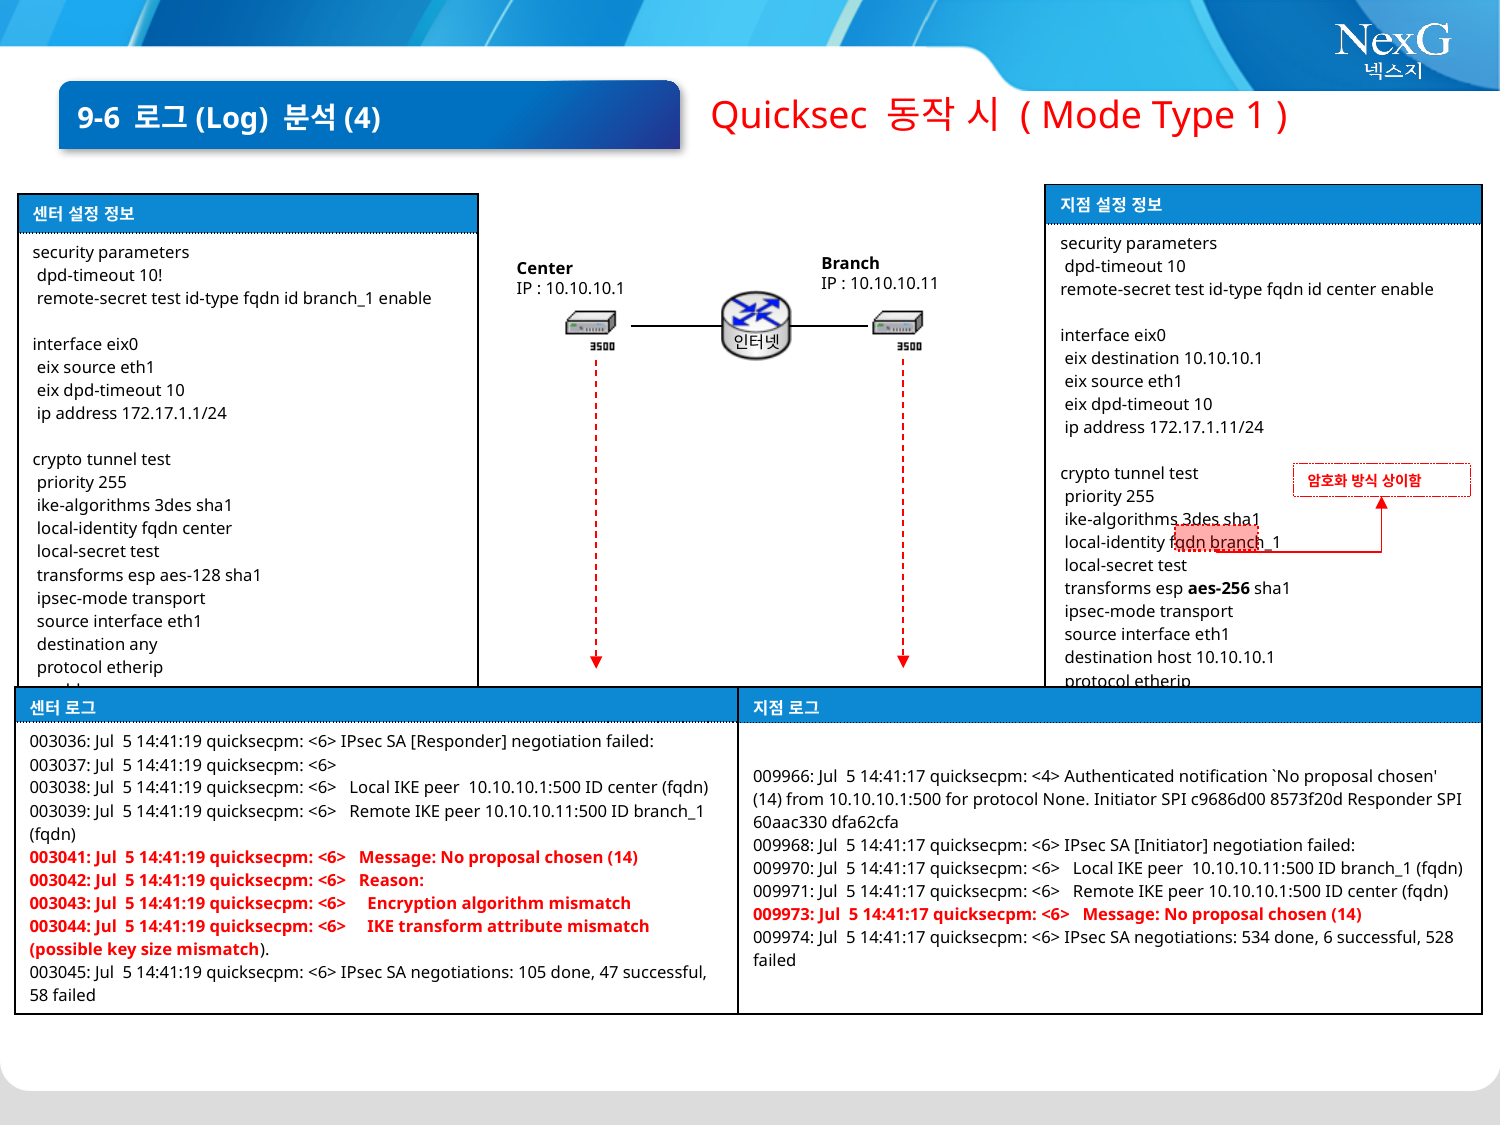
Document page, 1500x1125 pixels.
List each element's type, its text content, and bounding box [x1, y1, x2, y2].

picture [0, 91, 1500, 1125]
text_box Center IP : 10.10.10.1 [501, 250, 719, 305]
table_cell 003036: Jul 5 14:41:19 quicksecpm: <6> IPsec SA [Responder] negotiation failed: 003037: Jul 5 14:41:19 quicksecpm: <6> 003038: Jul 5 14:41:19 quicksecpm: <6> Local IKE peer 10.10.10.1:500 ID center (fqdn) 003039: Jul 5 14:41:19 quicksecpm: <6> Remote IKE peer 10.10.10.11:500 ID branch_1 (fqdn) 003041: Jul 5 14:41:19 quicksecpm: <6> Message: No proposal chosen (14) 003042: Jul 5 14:41:19 quicksecpm: <6> Reason: 003043: Jul 5 14:41:19 quicksecpm: <6> Encryption algorithm mismatch 003044: Jul 5 14:41:19 quicksecpm: <6> IKE transform attribute mismatch (possible key size mismatch). 003045: Jul 5 14:41:19 quicksecpm: <6> IPsec SA negotiations: 105 done, 47 successful, 58 failed [16, 722, 737, 1013]
table_header 지점 설정 정보 [1046, 185, 1481, 224]
table_header 지점 로그 [739, 688, 1481, 723]
table_cell security parameters dpd-timeout 10! remote-secret test id-type fqdn id branch_1 enable interface eix0 eix source eth1 eix dpd-timeout 10 ip address 172.17.1.1/24 crypto tunnel test priority 255 ike-algorithms 3des sha1 local-identity fqdn center local-secret test transforms esp aes-128 sha1 ipsec-mode transport source interface eth1 destination any protocol etherip enable [19, 233, 477, 686]
text_box [1175, 525, 1258, 551]
table_cell security parameters dpd-timeout 10 remote-secret test id-type fqdn id center enable interface eix0 eix destination 10.10.10.1 eix source eth1 eix dpd-timeout 10 ip address 172.17.1.11/24 crypto tunnel test priority 255 ike-algorithms 3des sha1 local-identity fqdn branch_1 local-secret test transforms esp aes-256 sha1 ipsec-mode transport source interface eth1 destination host 10.10.10.1 protocol etherip enable [1046, 224, 1481, 686]
text_box 암호화 방식 상이함 [1326, 463, 1471, 497]
picture [1335, 23, 1452, 80]
text_box Quicksec 동작 시 ( Mode Type 1 ) [695, 83, 1303, 144]
table_cell 009966: Jul 5 14:41:17 quicksecpm: <4> Authenticated notification `No proposal chosen' (14) from 10.10.10.1:500 for protocol None. Initiator SPI c9686d00 8573f20d Responder SPI 60aac330 dfa62cfa 009968: Jul 5 14:41:17 quicksecpm: <6> IPsec SA [Initiator] negotiation failed: 009970: Jul 5 14:41:17 quicksecpm: <6> Local IKE peer 10.10.10.11:500 ID branch_1 (fqdn) 009971: Jul 5 14:41:17 quicksecpm: <6> Remote IKE peer 10.10.10.1:500 ID center (fqdn) 009973: Jul 5 14:41:17 quicksecpm: <6> Message: No proposal chosen (14) 009974: Jul 5 14:41:17 quicksecpm: <6> IPsec SA negotiations: 534 done, 6 successful, 528 failed [739, 723, 1481, 1013]
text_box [1272, 441, 1326, 607]
table_header 센터 설정 정보 [19, 195, 477, 233]
text_box 9-6 로그(Log) 분석(4) [58, 80, 680, 149]
text_box Branch IP : 10.10.10.11 [806, 245, 1010, 300]
table_header 센터 로그 [16, 688, 737, 722]
